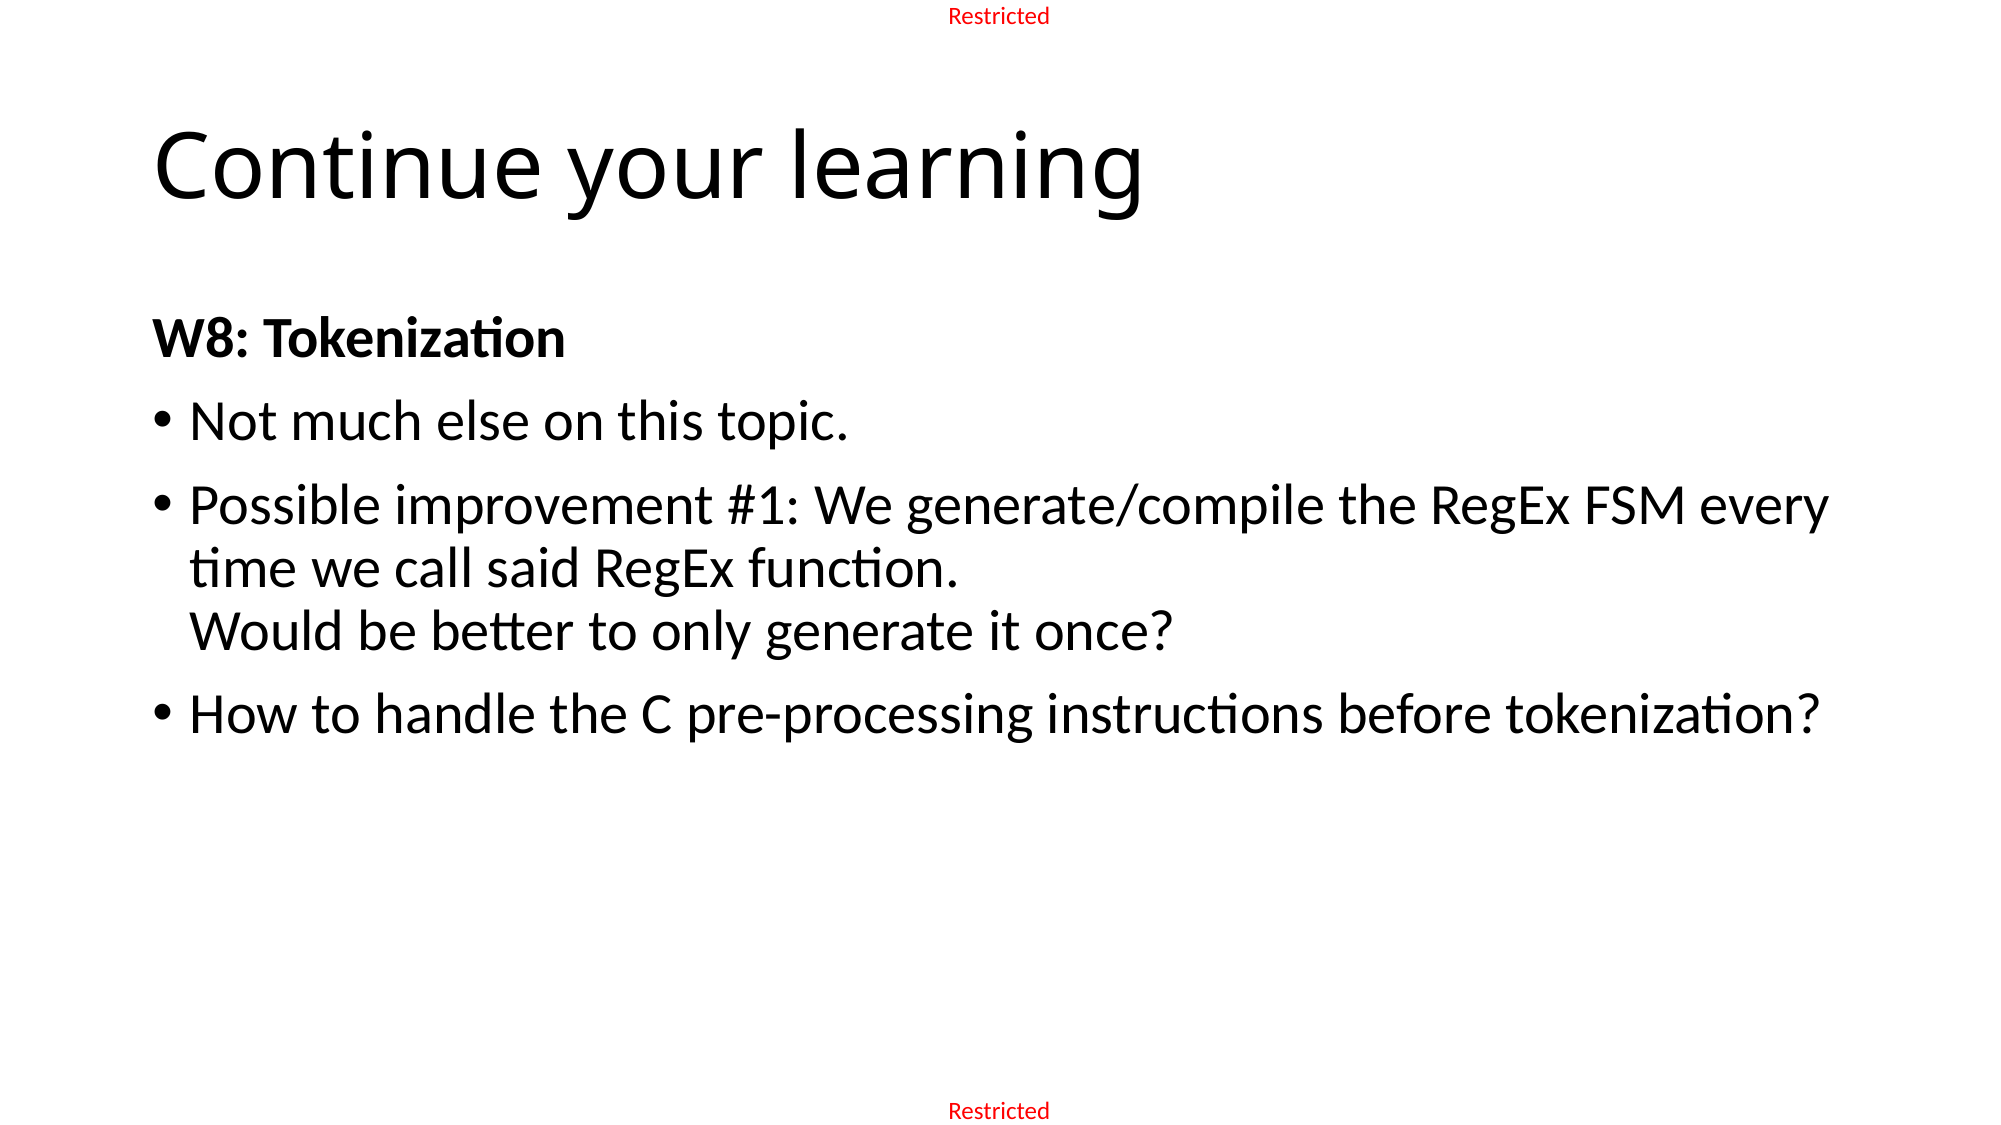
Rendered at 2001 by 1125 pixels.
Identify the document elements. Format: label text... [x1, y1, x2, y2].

list W8: Tokenization Not much else on this topic. Possible improvement #1: We generate/compile the RegEx FSM every time we call said RegEx function. Would be better to only generate it once? How to handle the C pre-processing instructions before tokenization? [137, 299, 1863, 1125]
title Continue your learning [137, 59, 1863, 278]
